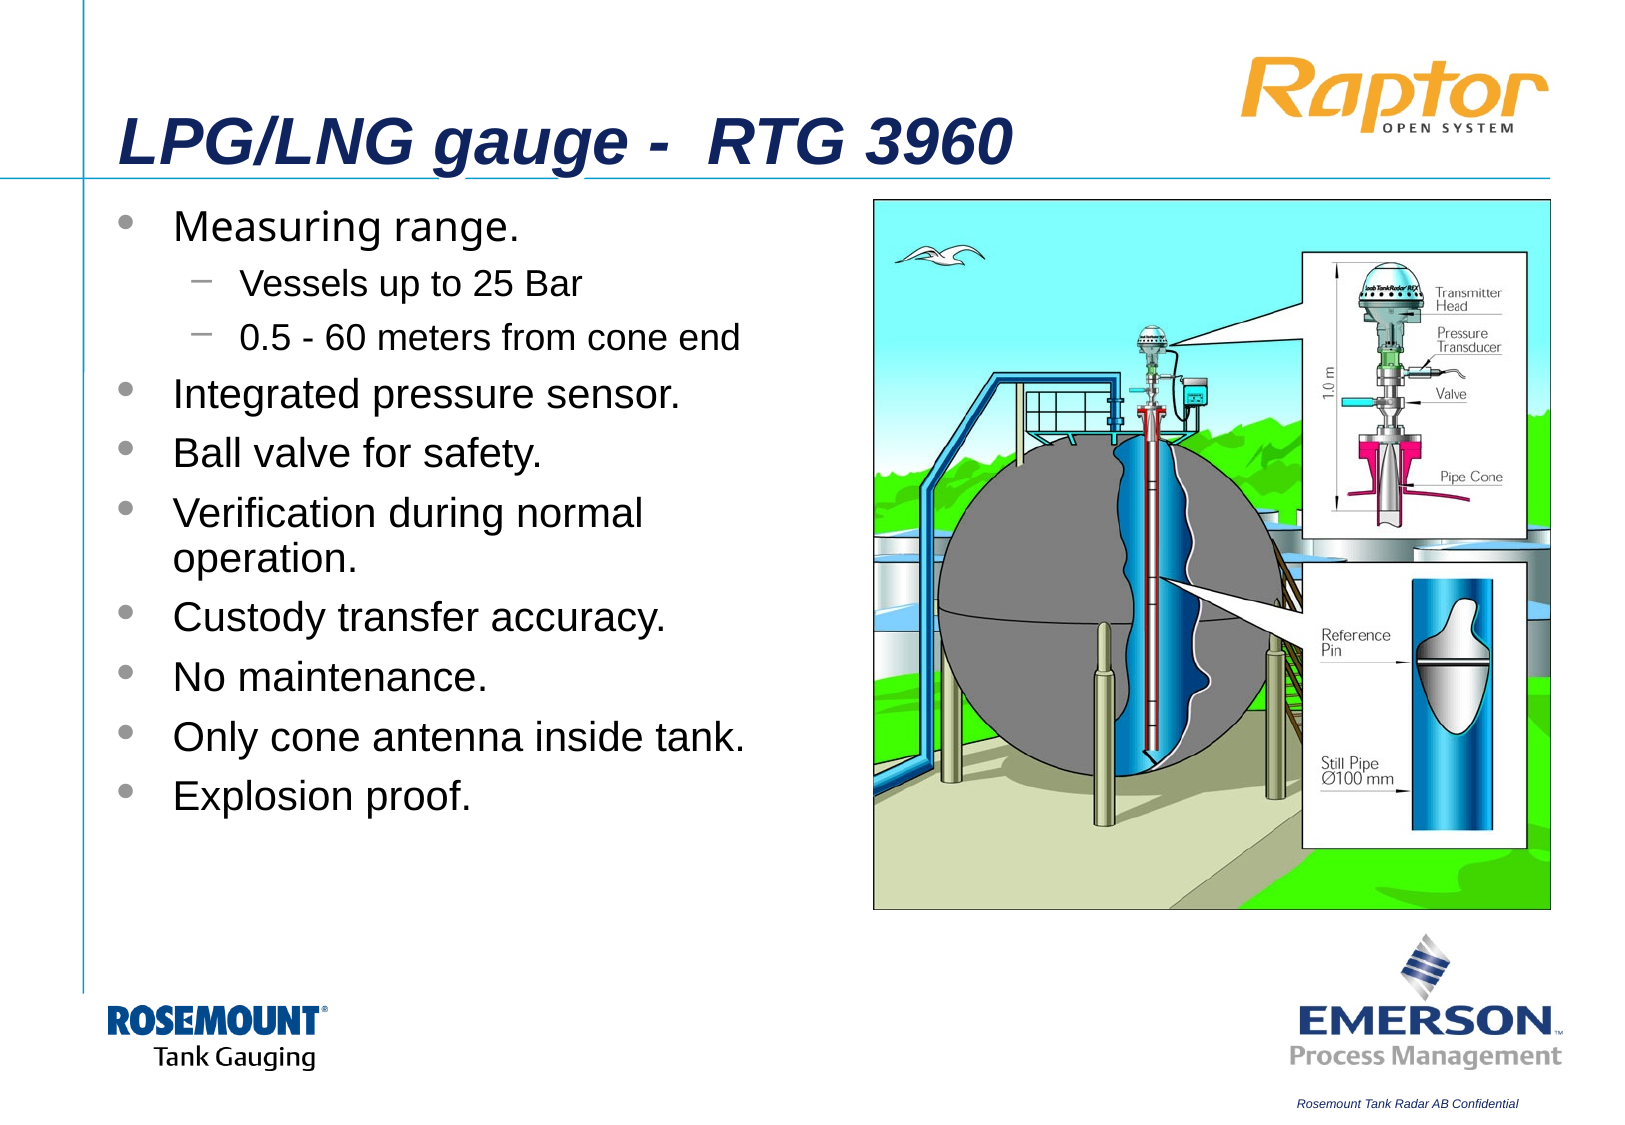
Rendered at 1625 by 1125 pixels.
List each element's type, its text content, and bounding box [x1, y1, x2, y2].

picture [108, 1005, 328, 1071]
title LPG/LNG gauge - RTG 3960 [103, 66, 1454, 186]
picture [1234, 54, 1555, 135]
list Measuring range. Vessels up to 25 Bar 0.5 - 60 meters from cone end Integrated pressure sensor. Ball valve for safety. Verification during normal operation. Custody transfer accuracy. No maintenance. Only cone antenna inside tank. Explosion proof. [101, 197, 848, 944]
picture [873, 199, 1582, 1098]
